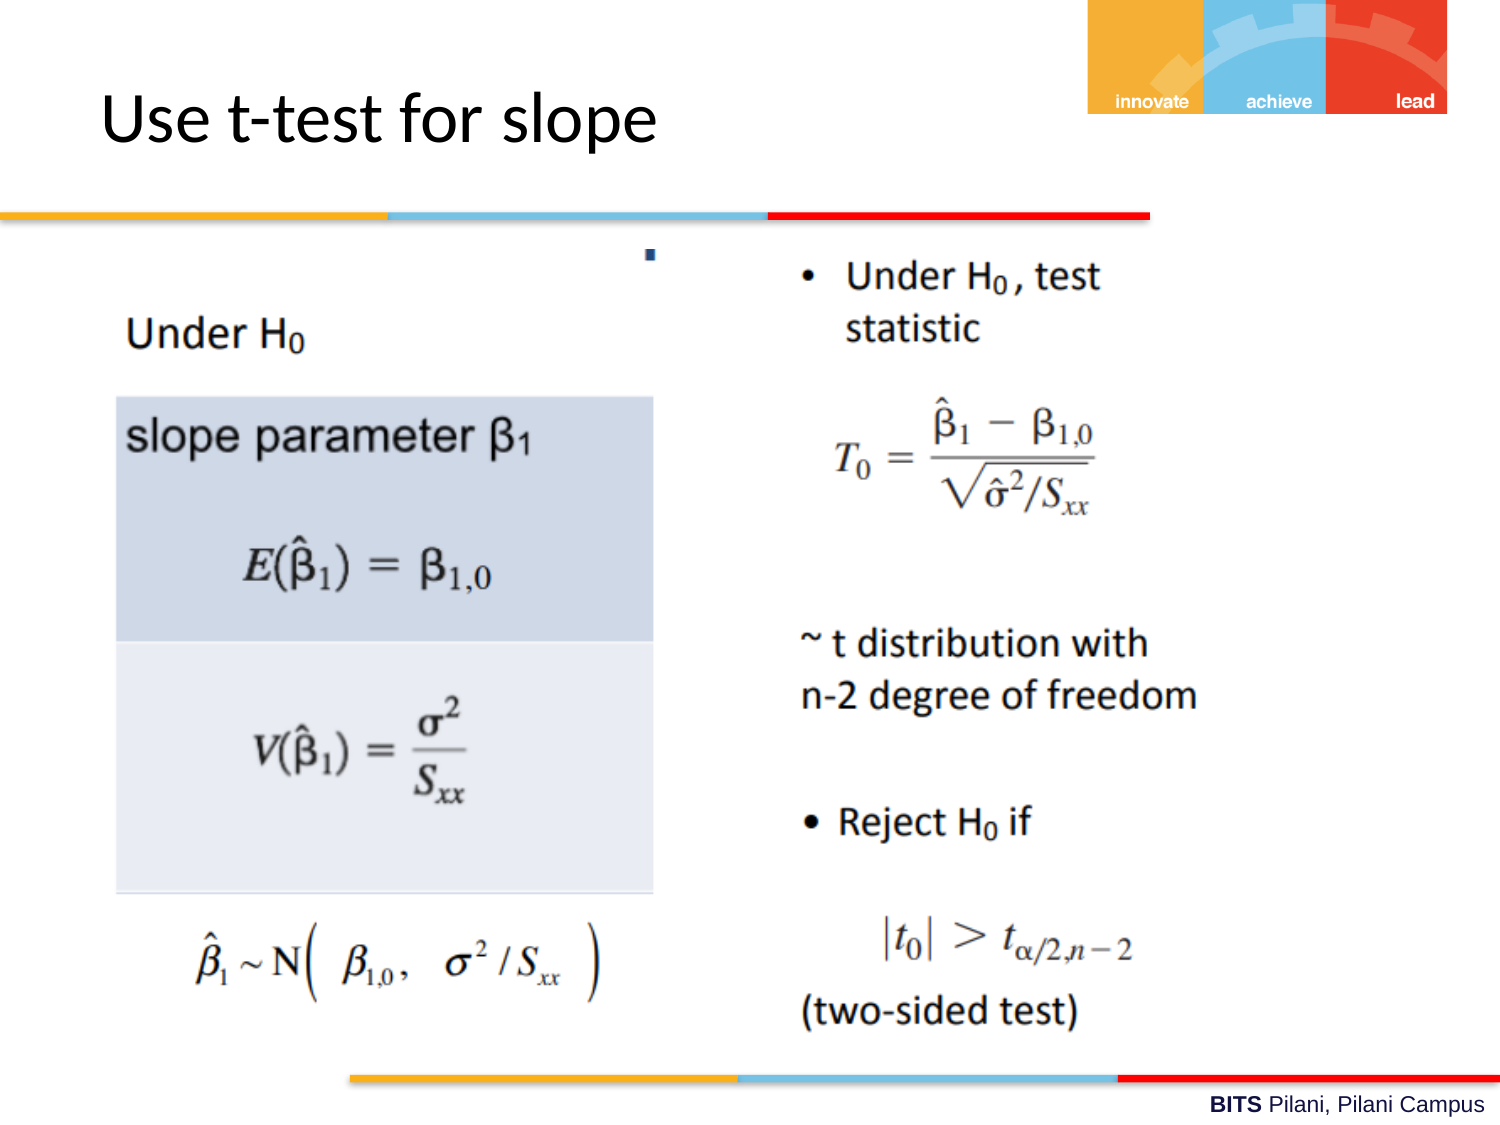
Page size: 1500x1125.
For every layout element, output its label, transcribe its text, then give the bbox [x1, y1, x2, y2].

picture [1087, 0, 1448, 114]
title Use t-test for slope [98, 17, 763, 208]
picture [98, 249, 1211, 1041]
